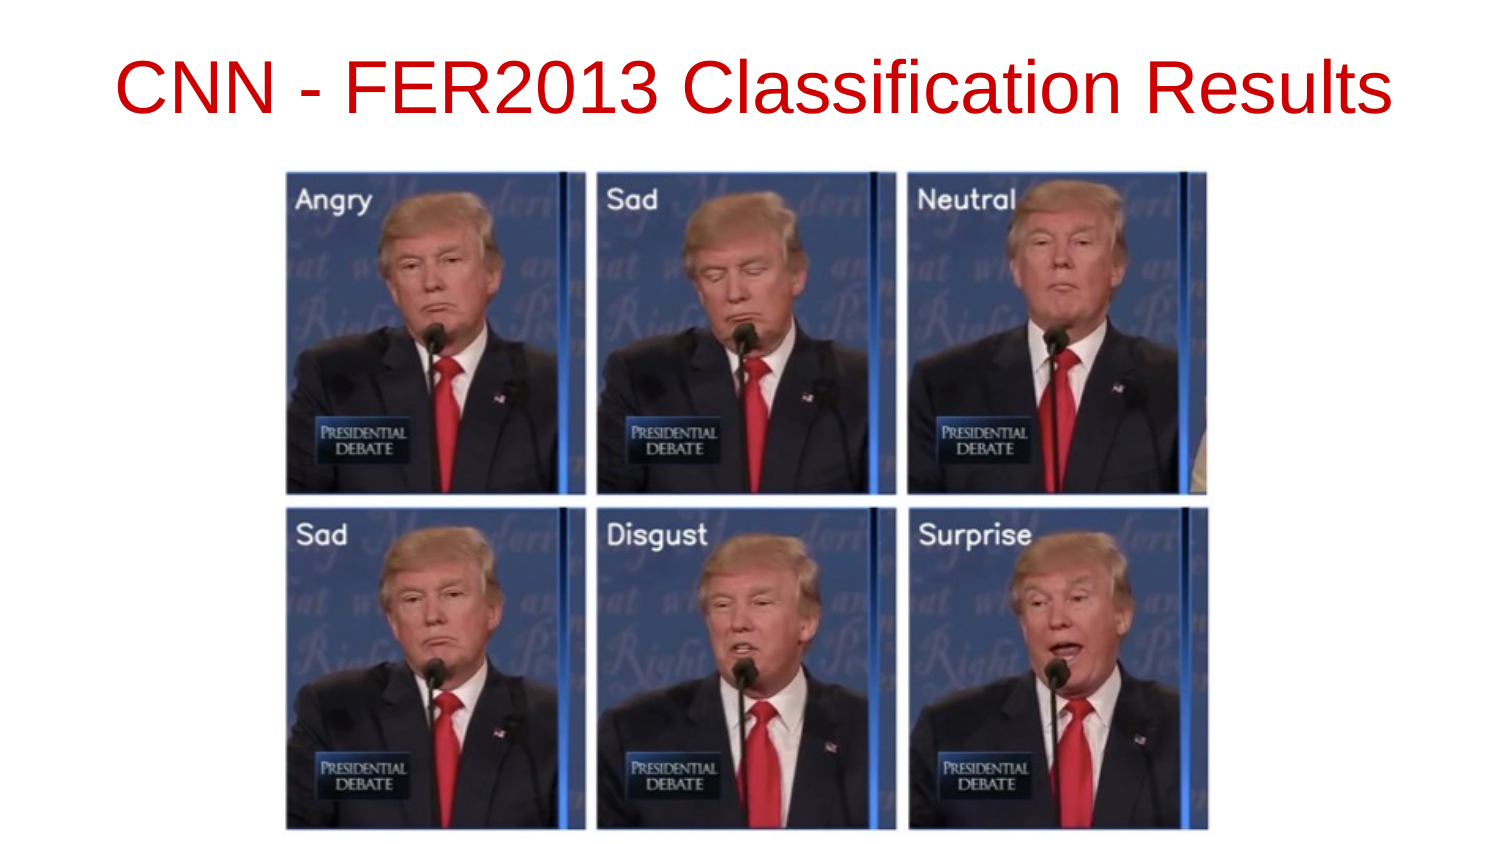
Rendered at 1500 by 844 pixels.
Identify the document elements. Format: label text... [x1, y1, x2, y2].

picture [281, 165, 1216, 839]
title CNN - FER2013 Classification Results [99, 23, 1500, 109]
